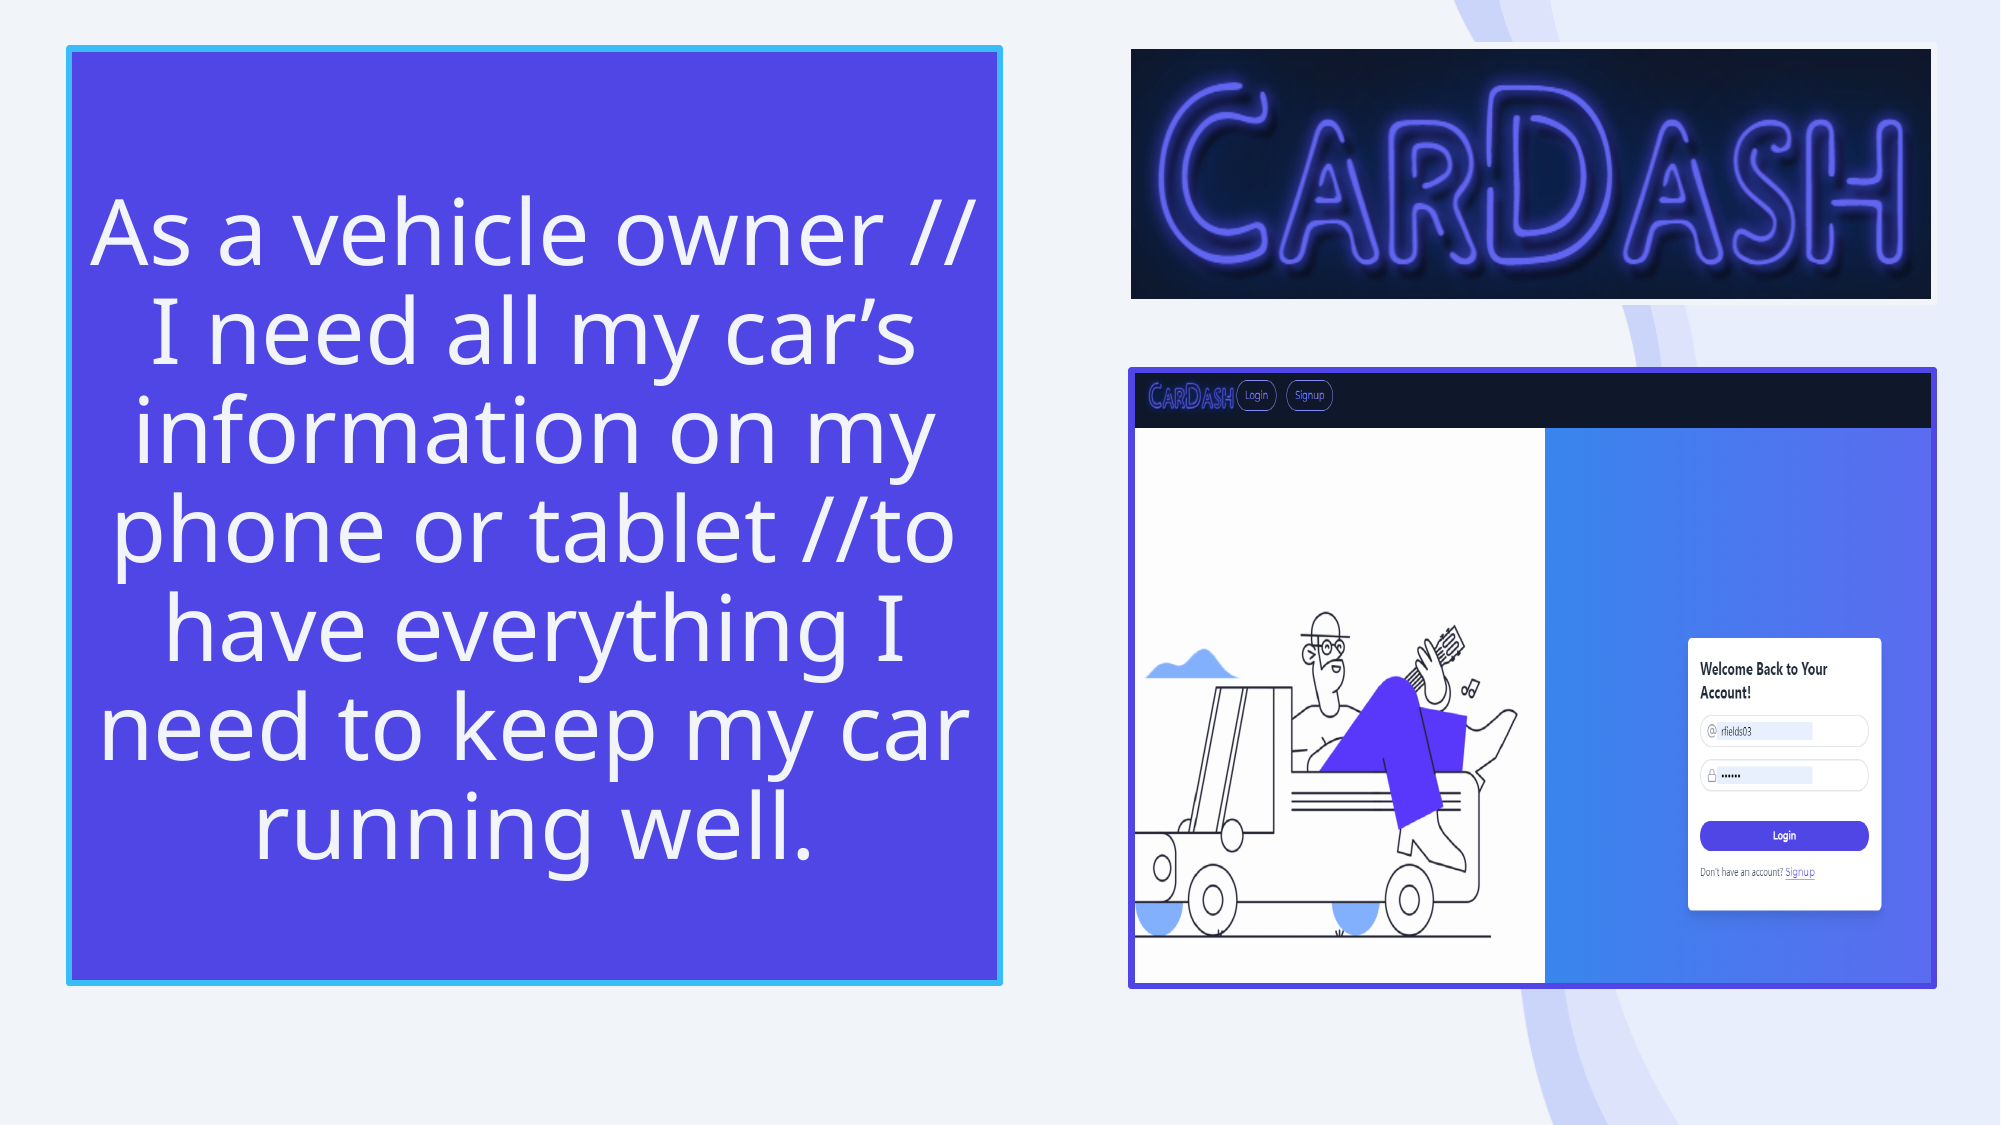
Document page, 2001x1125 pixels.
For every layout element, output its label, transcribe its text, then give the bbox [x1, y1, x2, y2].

picture [0, 0, 2001, 1125]
text_box As a vehicle owner // I need all my car’s information on my phone or tablet //to have everything I need to keep my car running well. [69, 48, 1000, 984]
